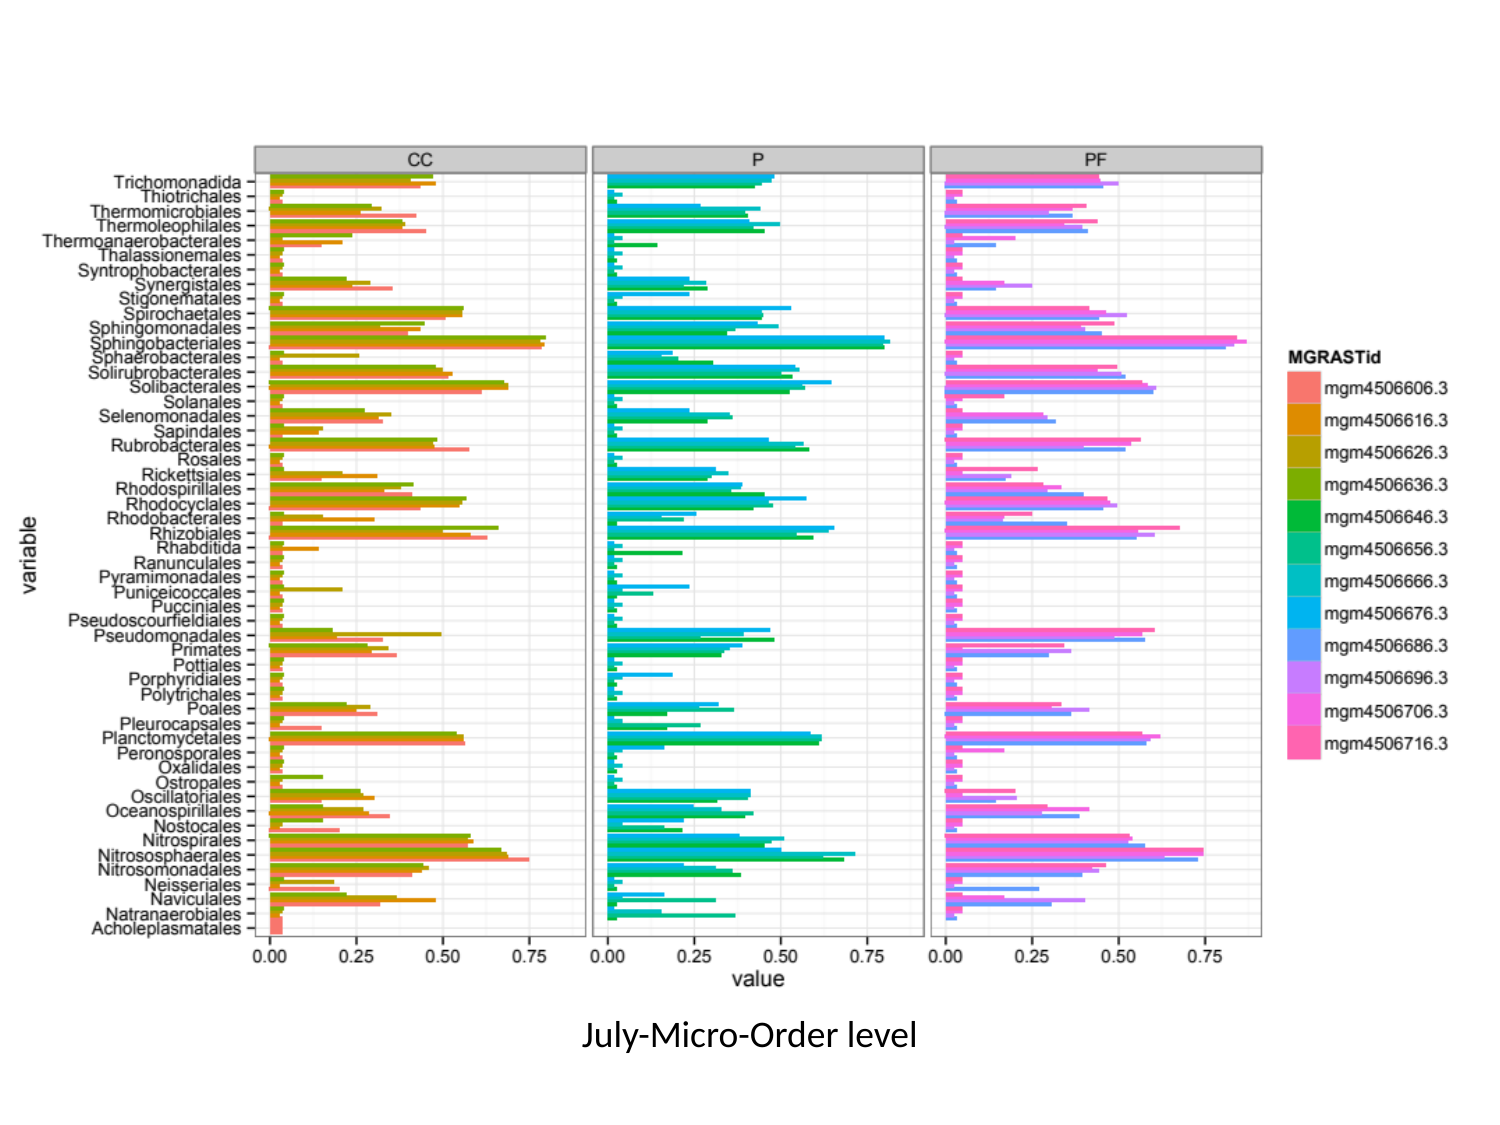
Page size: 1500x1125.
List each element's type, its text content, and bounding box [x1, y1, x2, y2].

picture [0, 120, 1500, 1003]
text_box July-Micro-Order level [0, 1009, 1500, 1063]
